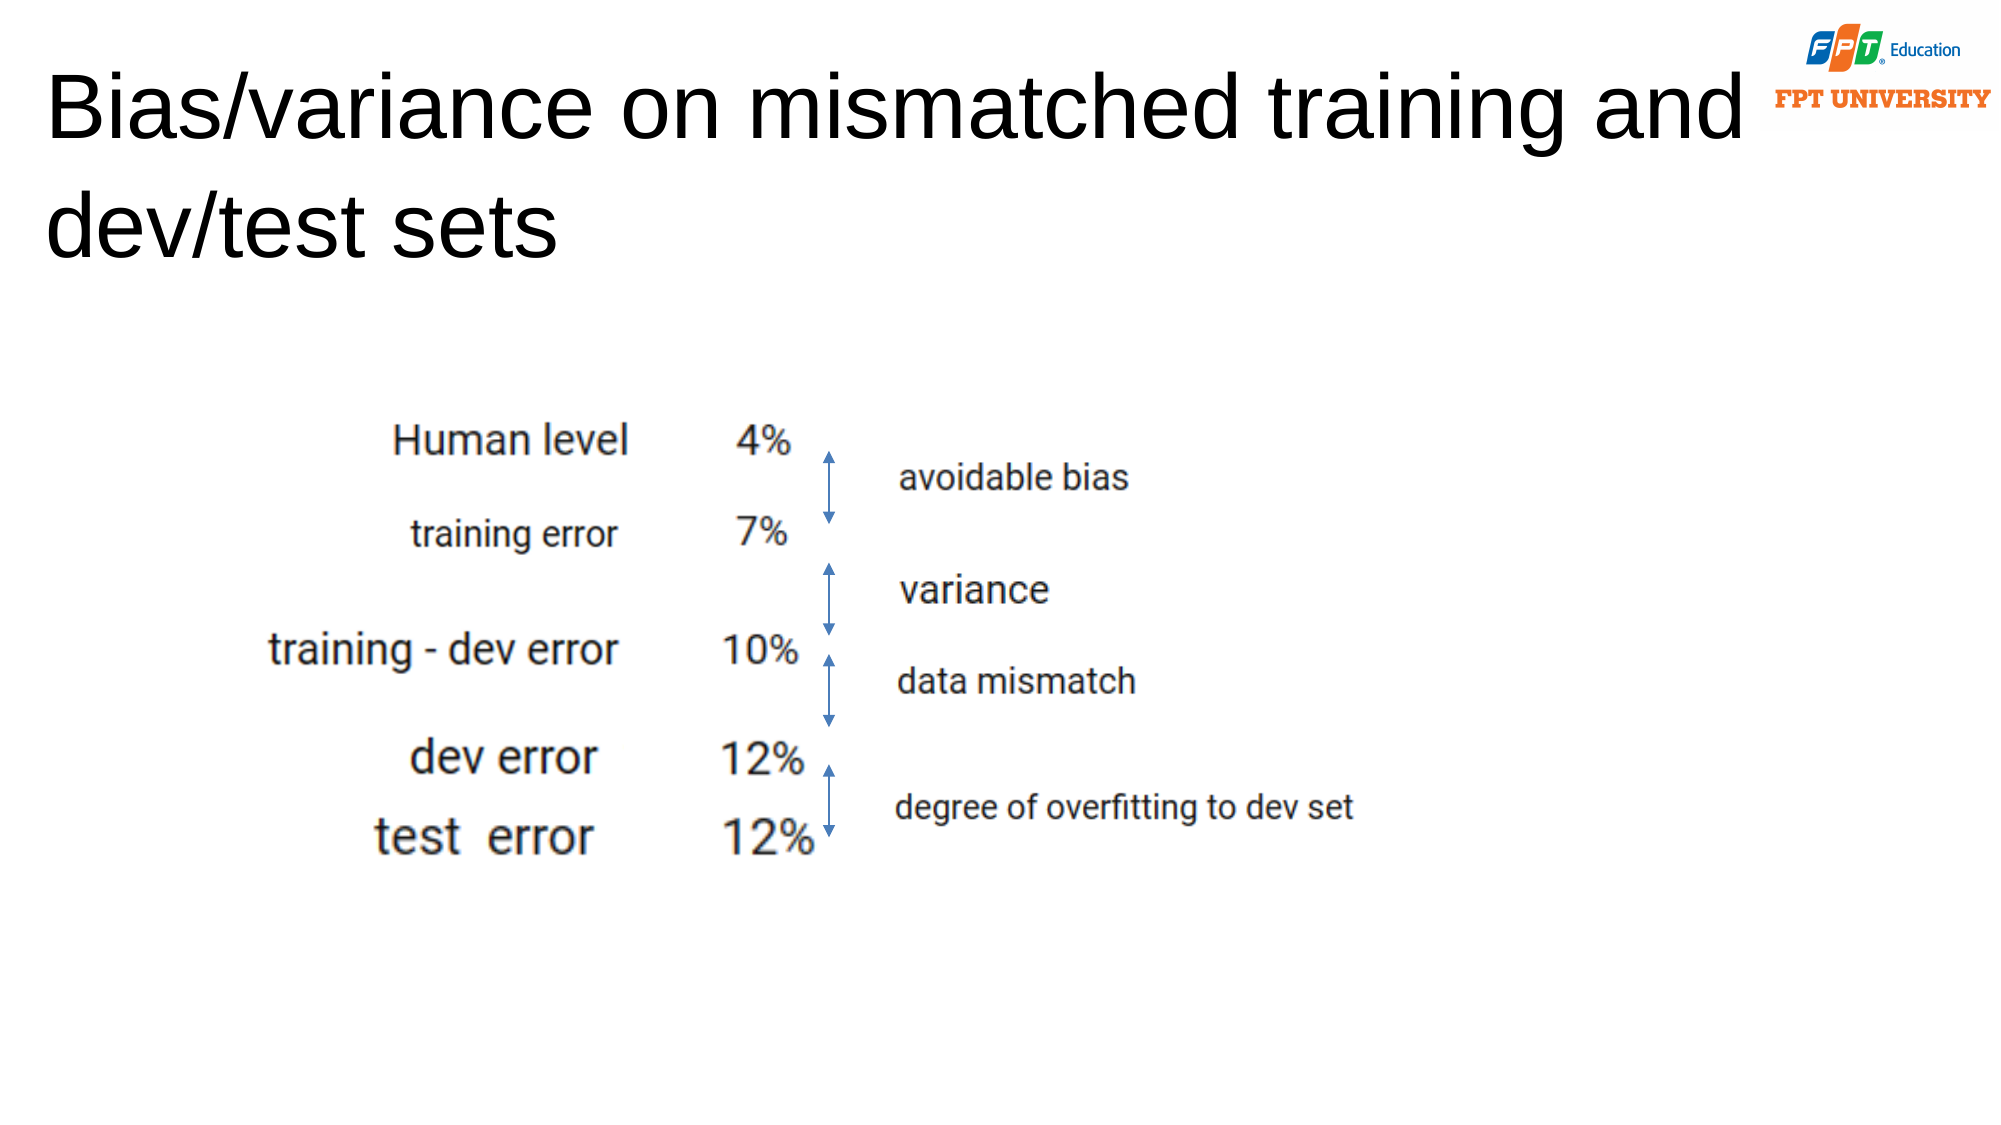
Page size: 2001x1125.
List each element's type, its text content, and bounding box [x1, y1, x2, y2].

picture [888, 450, 1137, 508]
picture [890, 654, 1139, 706]
picture [711, 727, 806, 786]
picture [721, 498, 795, 556]
title Bias/variance on mismatched training and dev/test sets [42, 22, 1851, 277]
picture [1760, 0, 1999, 131]
picture [362, 793, 826, 876]
picture [387, 412, 800, 476]
picture [249, 487, 624, 782]
picture [888, 778, 1361, 835]
picture [890, 563, 1060, 613]
picture [711, 617, 806, 675]
